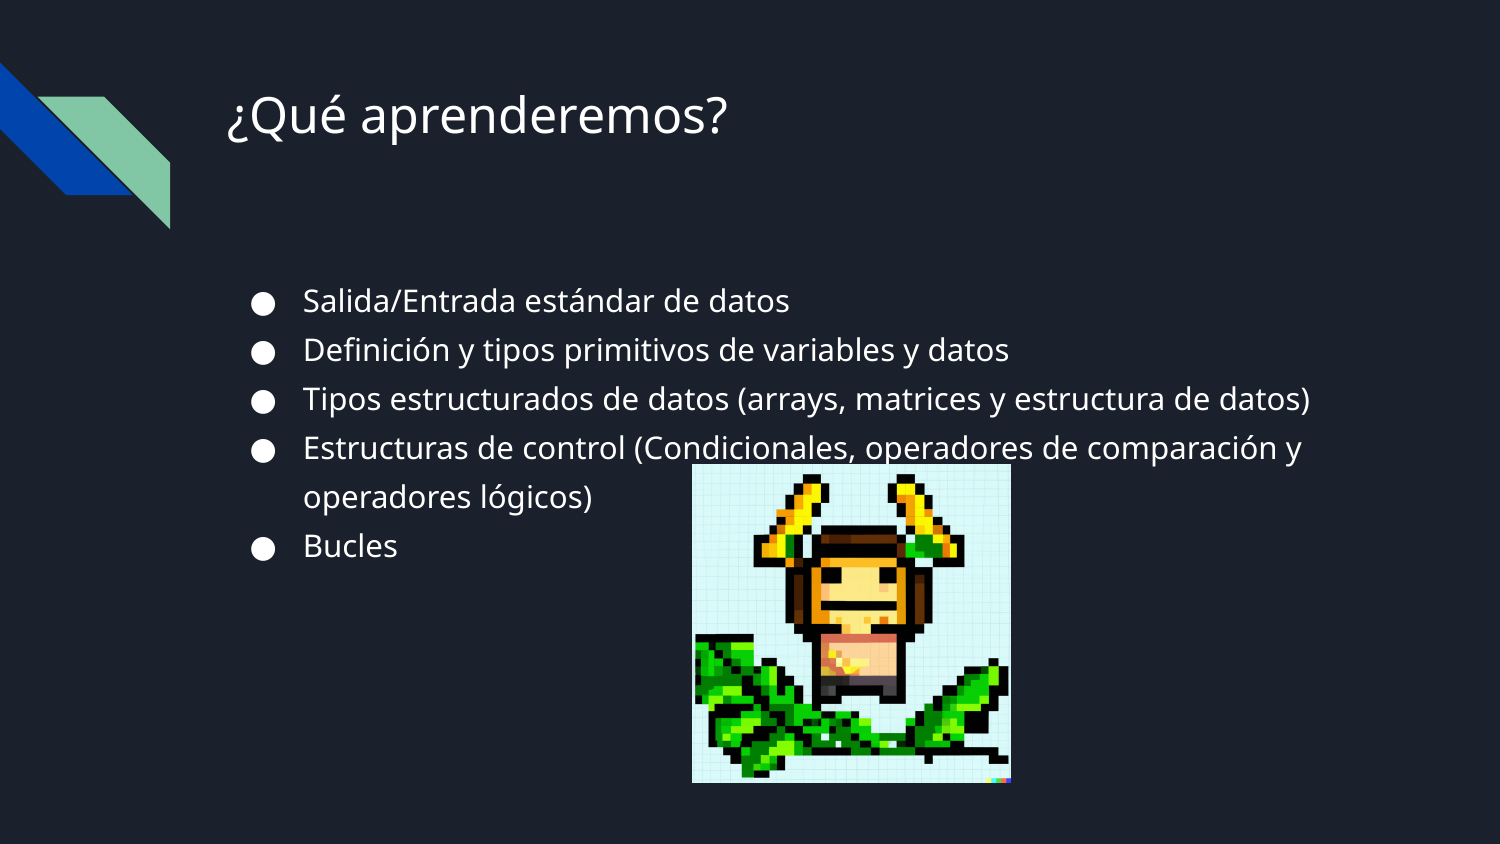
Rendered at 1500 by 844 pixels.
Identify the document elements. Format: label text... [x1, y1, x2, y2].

list Salida/Entrada estándar de datos Definición y tipos primitivos de variables y datos Tipos estructurados de datos (arrays, matrices y estructura de datos) Estructuras de control (Condicionales, operadores de comparación y operadores lógicos) Bucles [212, 257, 1368, 735]
title ¿Qué aprenderemos? [212, 64, 1368, 215]
picture [691, 464, 1011, 784]
